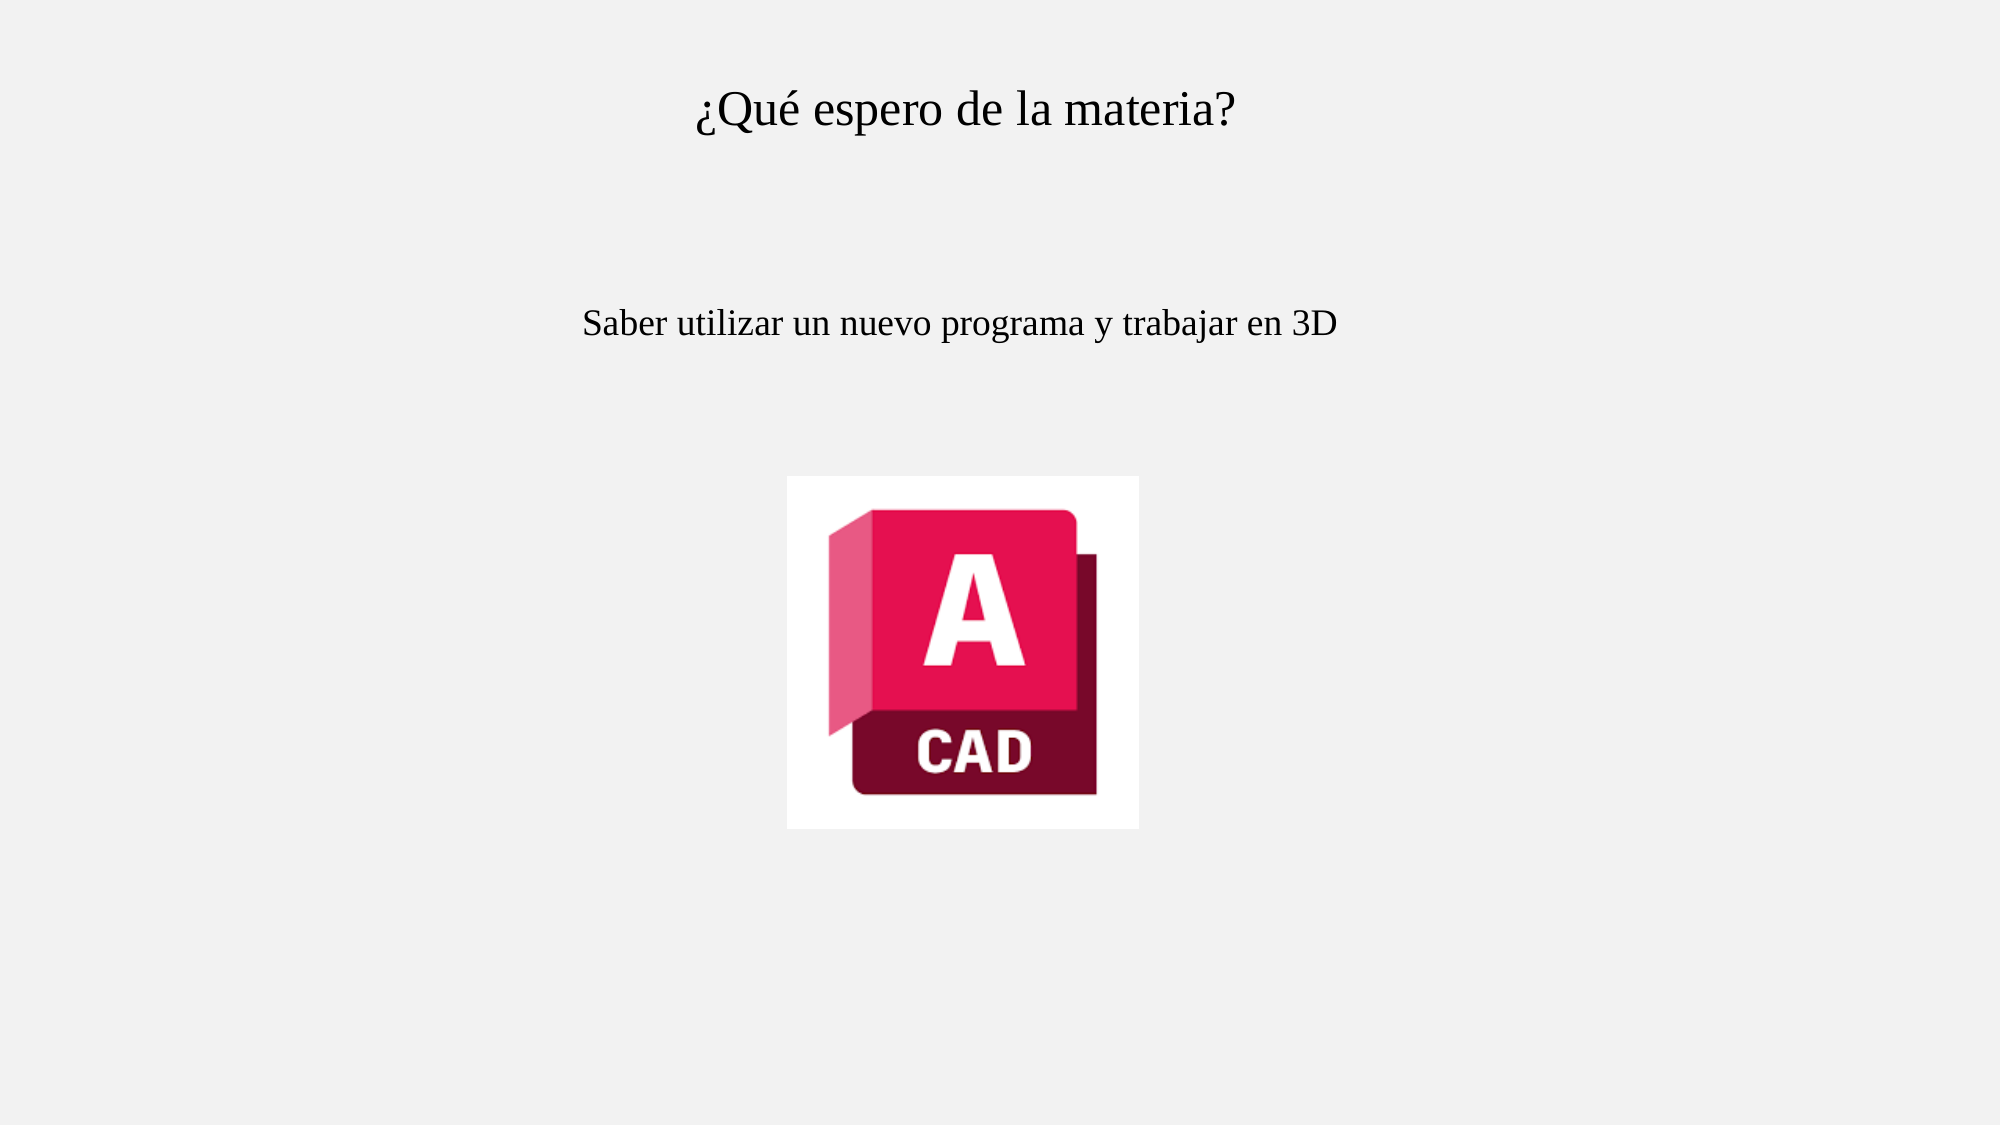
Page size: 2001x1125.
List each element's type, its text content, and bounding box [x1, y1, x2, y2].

text_box Saber utilizar un nuevo programa y trabajar en 3D [567, 290, 1473, 351]
text_box ¿Qué espero de la materia? [667, 68, 1408, 144]
picture [787, 476, 1139, 829]
